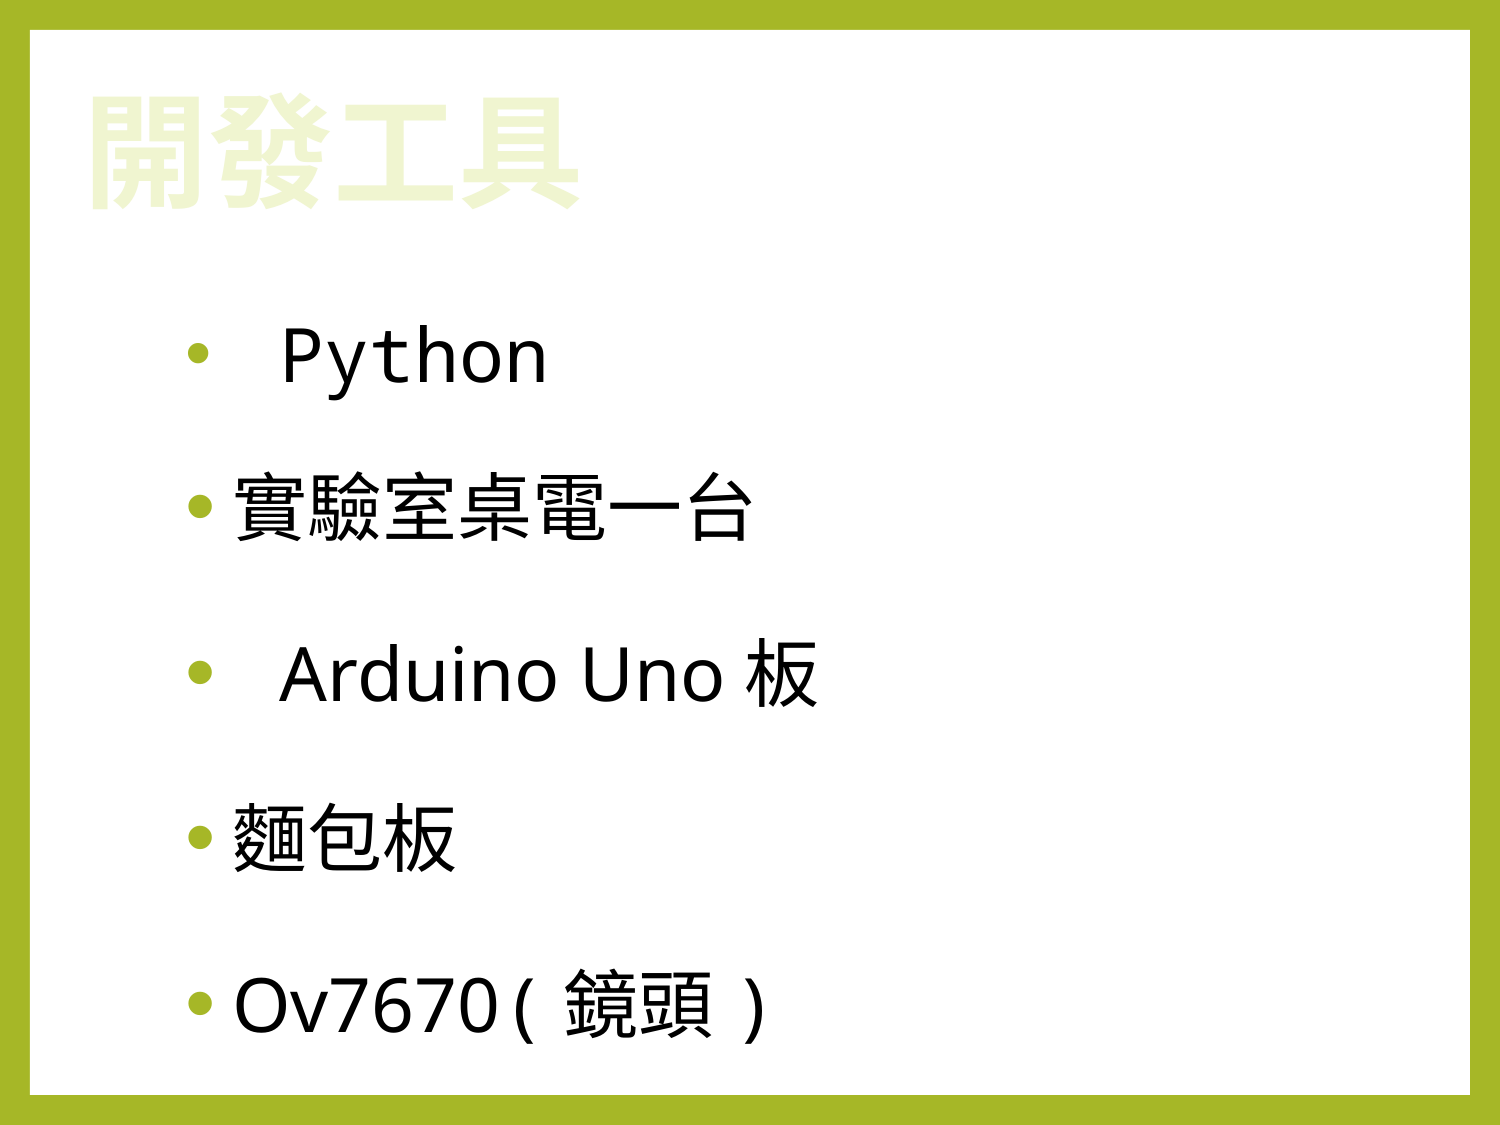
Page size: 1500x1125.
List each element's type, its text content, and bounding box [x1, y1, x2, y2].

text_box Python 實驗室桌電一台 Arduino Uno板 麵包板 Ov7670(鏡頭) [171, 255, 1424, 1125]
text_box 開發工具 [0, 66, 709, 232]
